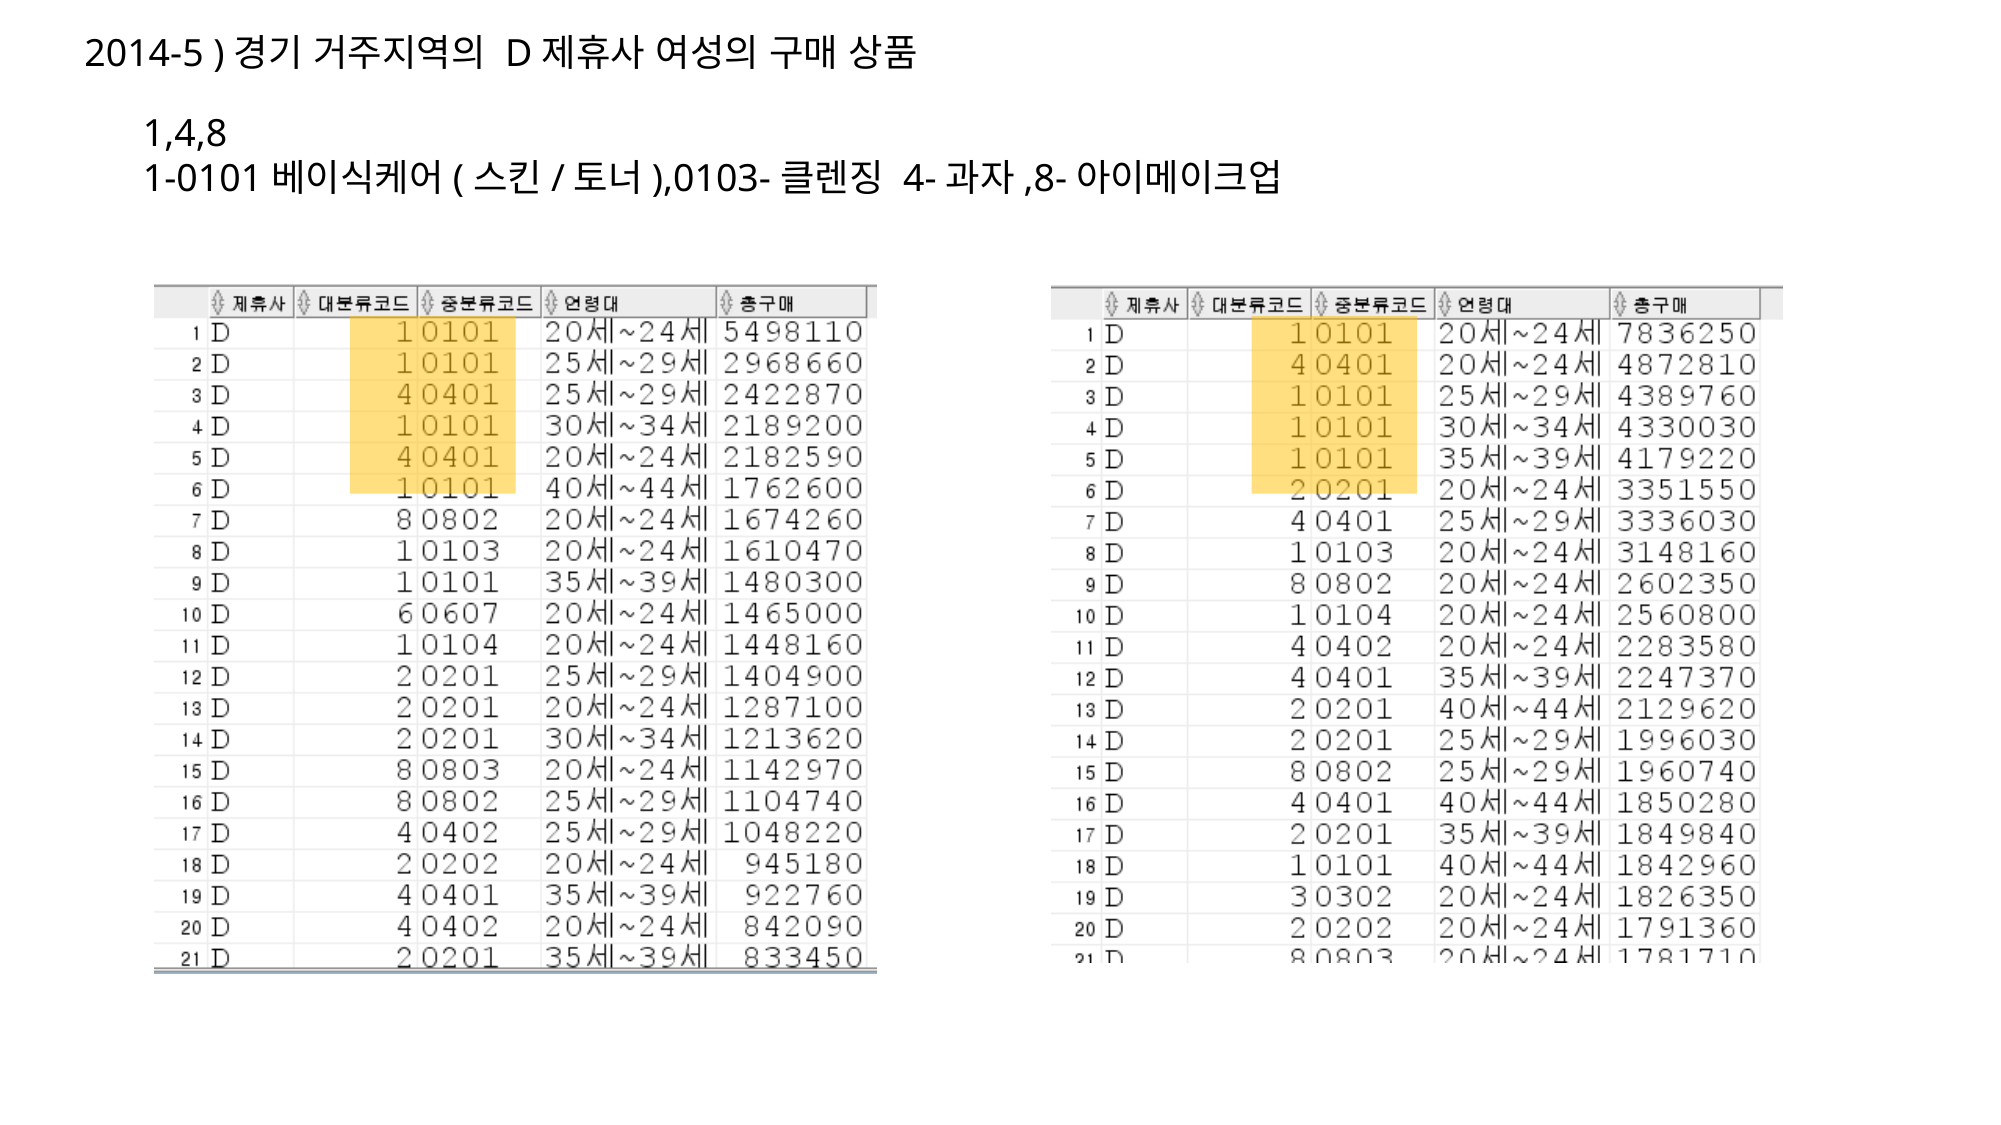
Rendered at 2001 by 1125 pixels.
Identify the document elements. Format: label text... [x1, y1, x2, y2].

text_box 2014-5 )경기 거주지역의 D제휴사 여성의 구매 상품 [69, 21, 1172, 82]
text_box 1,4,8 1-0101베이식케어(스킨/토너),0103-클렌징 4-과자,8-아이메이크업 [128, 101, 1807, 207]
picture [1051, 284, 1783, 963]
picture [154, 284, 877, 974]
